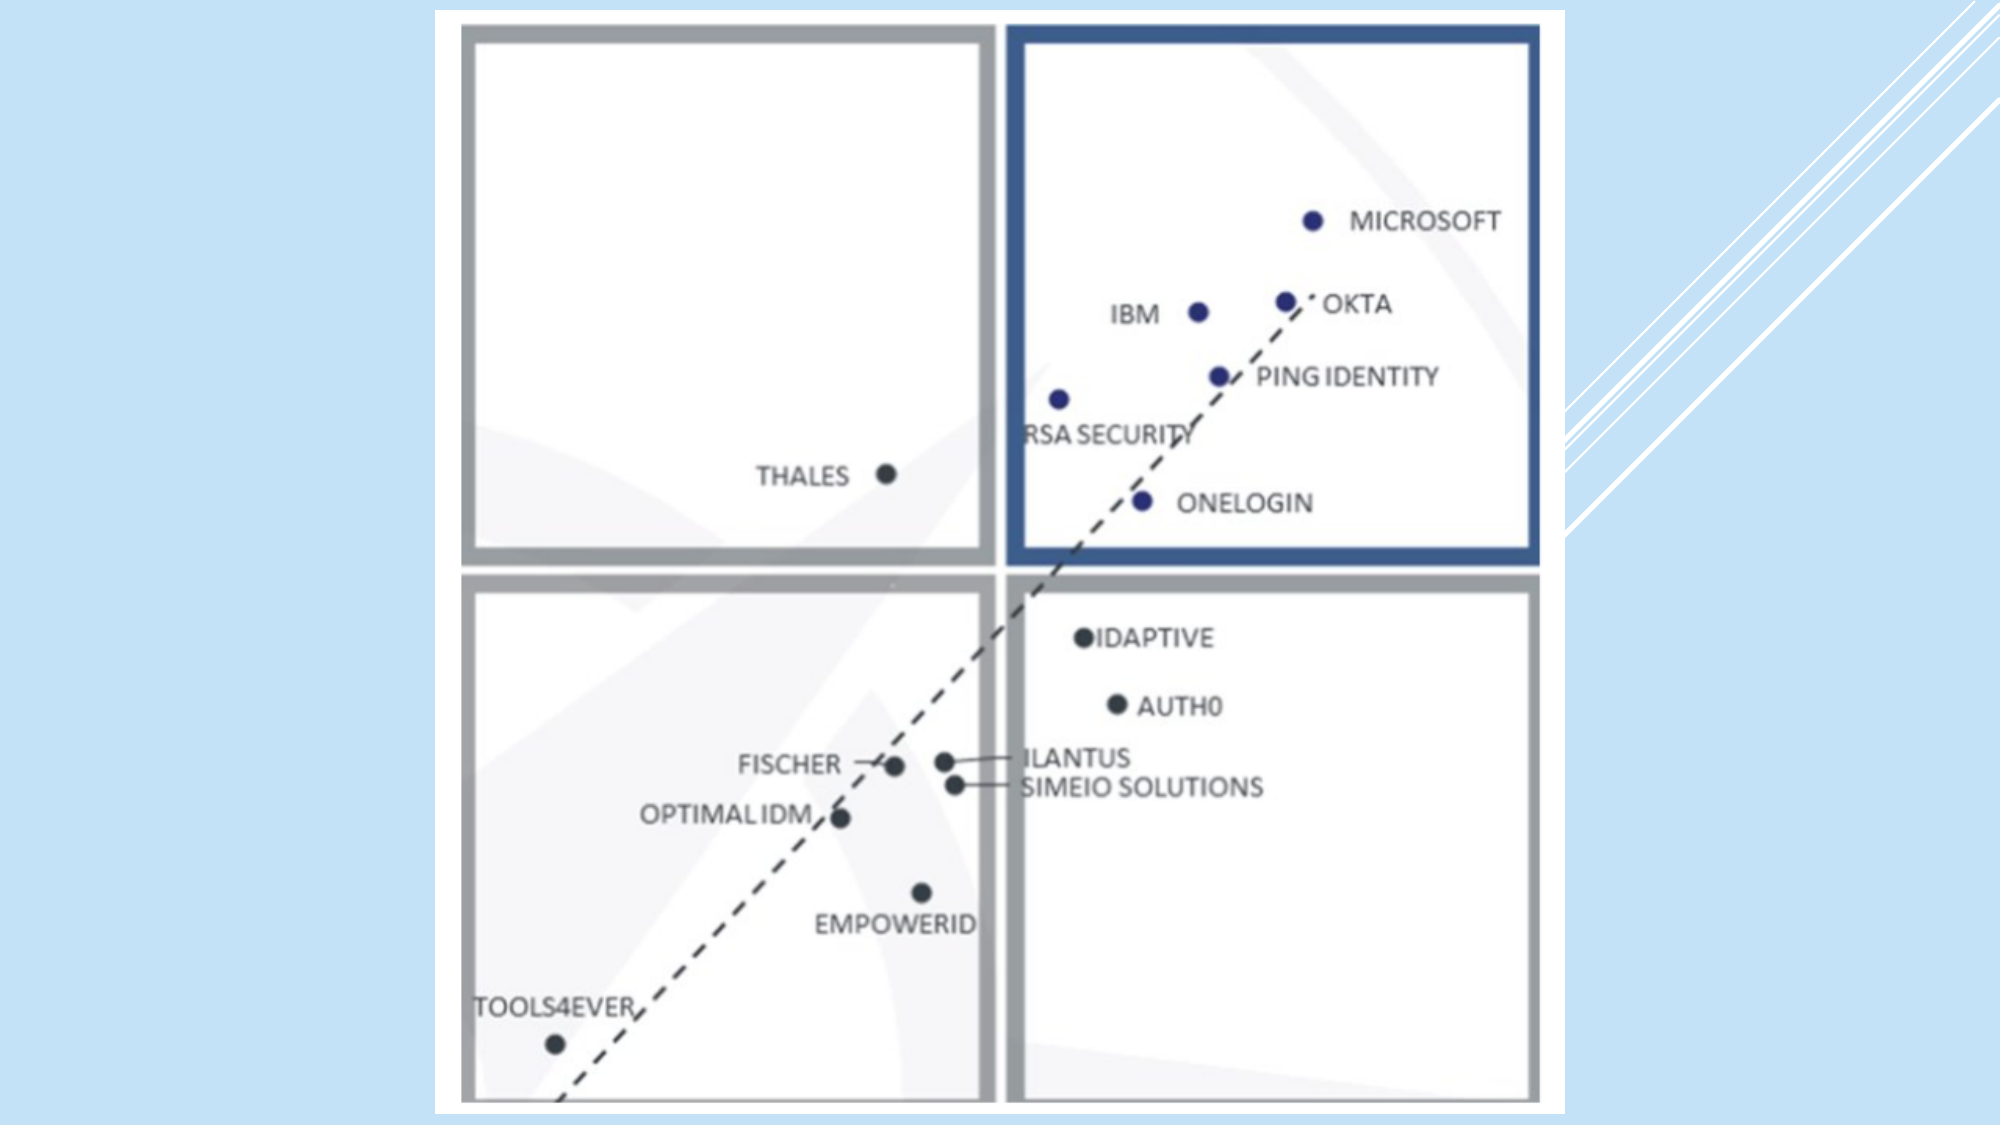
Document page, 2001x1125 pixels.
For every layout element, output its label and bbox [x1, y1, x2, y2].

picture [435, 10, 1565, 1115]
